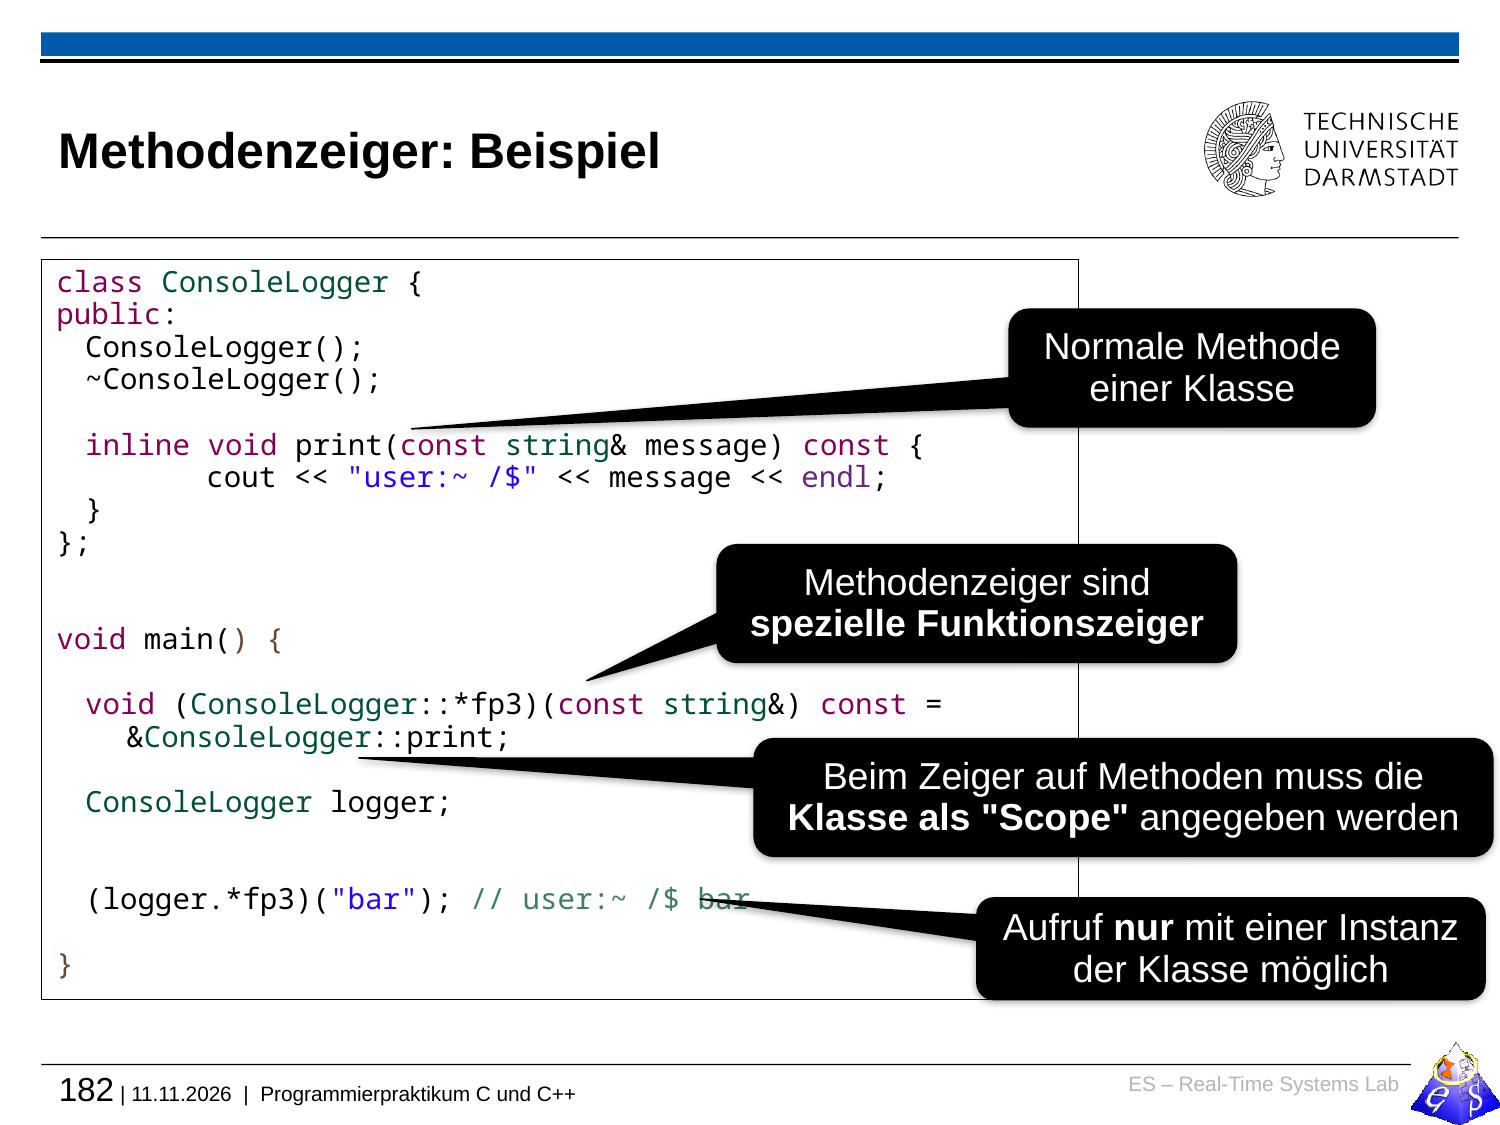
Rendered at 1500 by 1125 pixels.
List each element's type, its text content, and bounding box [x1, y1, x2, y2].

text_box Normale Methode einer Klasse [410, 308, 1377, 430]
text_box class ConsoleLogger { public: ConsoleLogger(); ~ConsoleLogger(); inline void print(const string& message) const { cout << "user:~ /$" << message << endl; } }; void main() { void (ConsoleLogger::*fp3)(const string&) const = &ConsoleLogger::print; ConsoleLogger logger; (logger.*fp3)("bar"); // user:~ /$ bar } [41, 259, 1079, 1000]
text_box Aufruf nur mit einer Instanz der Klasse möglich [699, 897, 1486, 1001]
text_box Methodenzeiger sind spezielle Funktionszeiger [586, 543, 1238, 682]
picture [1411, 1041, 1500, 1125]
text_box Beim Zeiger auf Methoden muss die Klasse als "Scope" angegeben werden [357, 737, 1494, 858]
picture [1187, 84, 1483, 214]
title Methodenzeiger: Beispiel [58, 80, 1187, 218]
